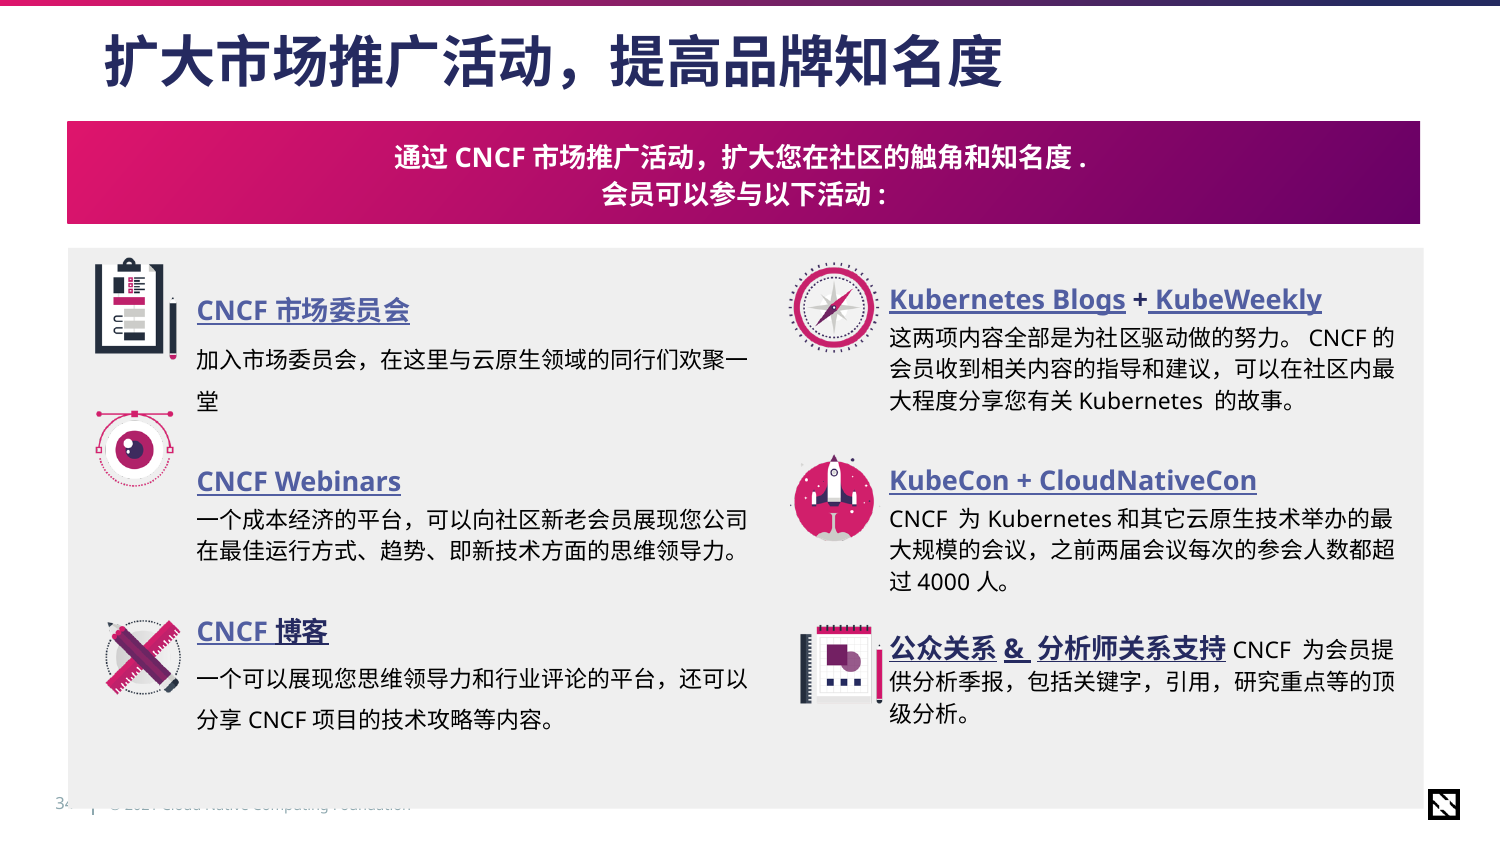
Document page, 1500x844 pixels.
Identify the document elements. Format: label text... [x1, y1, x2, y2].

text_box CNCF 市场委员会 加入市场委员会，在这里与云原生领域的同行们欢聚一堂 CNCF Webinars 一个成本经济的平台，可以向社区新老会员展现您公司在最佳运行方式、趋势、即新技术方面的思维领导力。 CNCF 博客 一个可以展现您思维领导力和行业评论的平台，还可以分享CNCF项目的技术攻略等内容。 [181, 240, 786, 733]
text_box [786, 247, 1424, 809]
picture [81, 403, 182, 491]
text_box Kubernetes Blogs + KubeWeekly 这两项内容全部是为社区驱动做的努力。CNCF的会员收到相关内容的指导和建议，可以在社区内最大程度分享您有关Kubernetes 的故事。 KubeCon + CloudNativeCon CNCF 为Kubernetes和其它云原生技术举办的最大规模的会议，之前两届会议每次的参会人数都超过4000人。 公众关系& 分析师关系支持CNCF 为会员提供分析季报，包括关键字，引用，研究重点等的顶级分析。 [874, 248, 1421, 821]
title 扩大市场推广活动，提高品牌知名度 [92, 27, 1500, 101]
picture [1428, 789, 1460, 820]
picture [780, 256, 884, 359]
picture [788, 446, 881, 549]
text_box [68, 247, 874, 809]
picture [84, 247, 185, 368]
picture [795, 622, 889, 706]
picture [92, 608, 193, 706]
text_box 通过CNCF市场推广活动，扩大您在社区的触角和知名度. 会员可以参与以下活动: [67, 121, 1421, 224]
